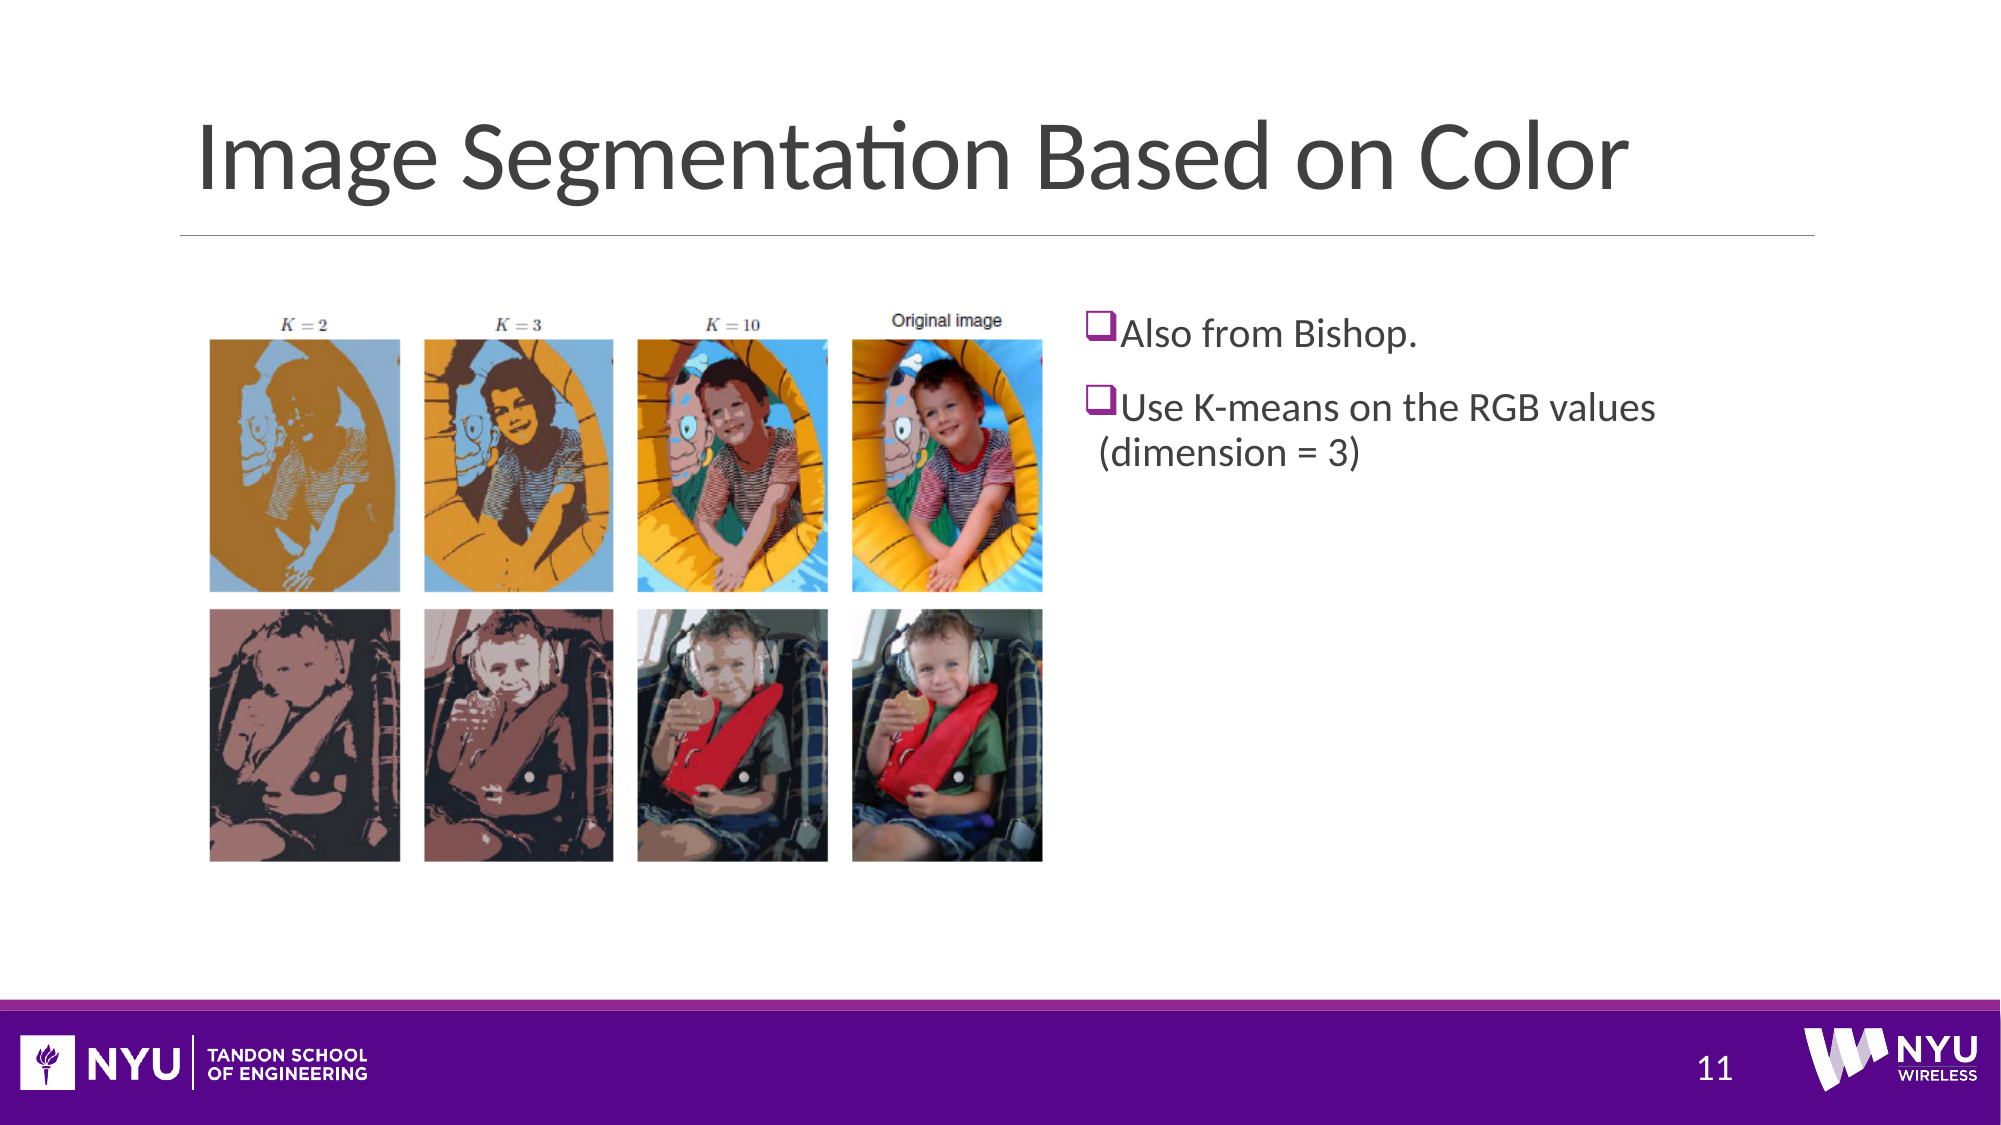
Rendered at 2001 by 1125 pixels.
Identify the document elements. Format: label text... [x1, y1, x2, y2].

picture [179, 303, 1056, 878]
slide_number 11 [1533, 1035, 1749, 1096]
list Also from Bishop. Use K-means on the RGB values (dimension = 3) [1083, 304, 1888, 988]
title Image Segmentation Based on Color [180, 47, 1830, 218]
